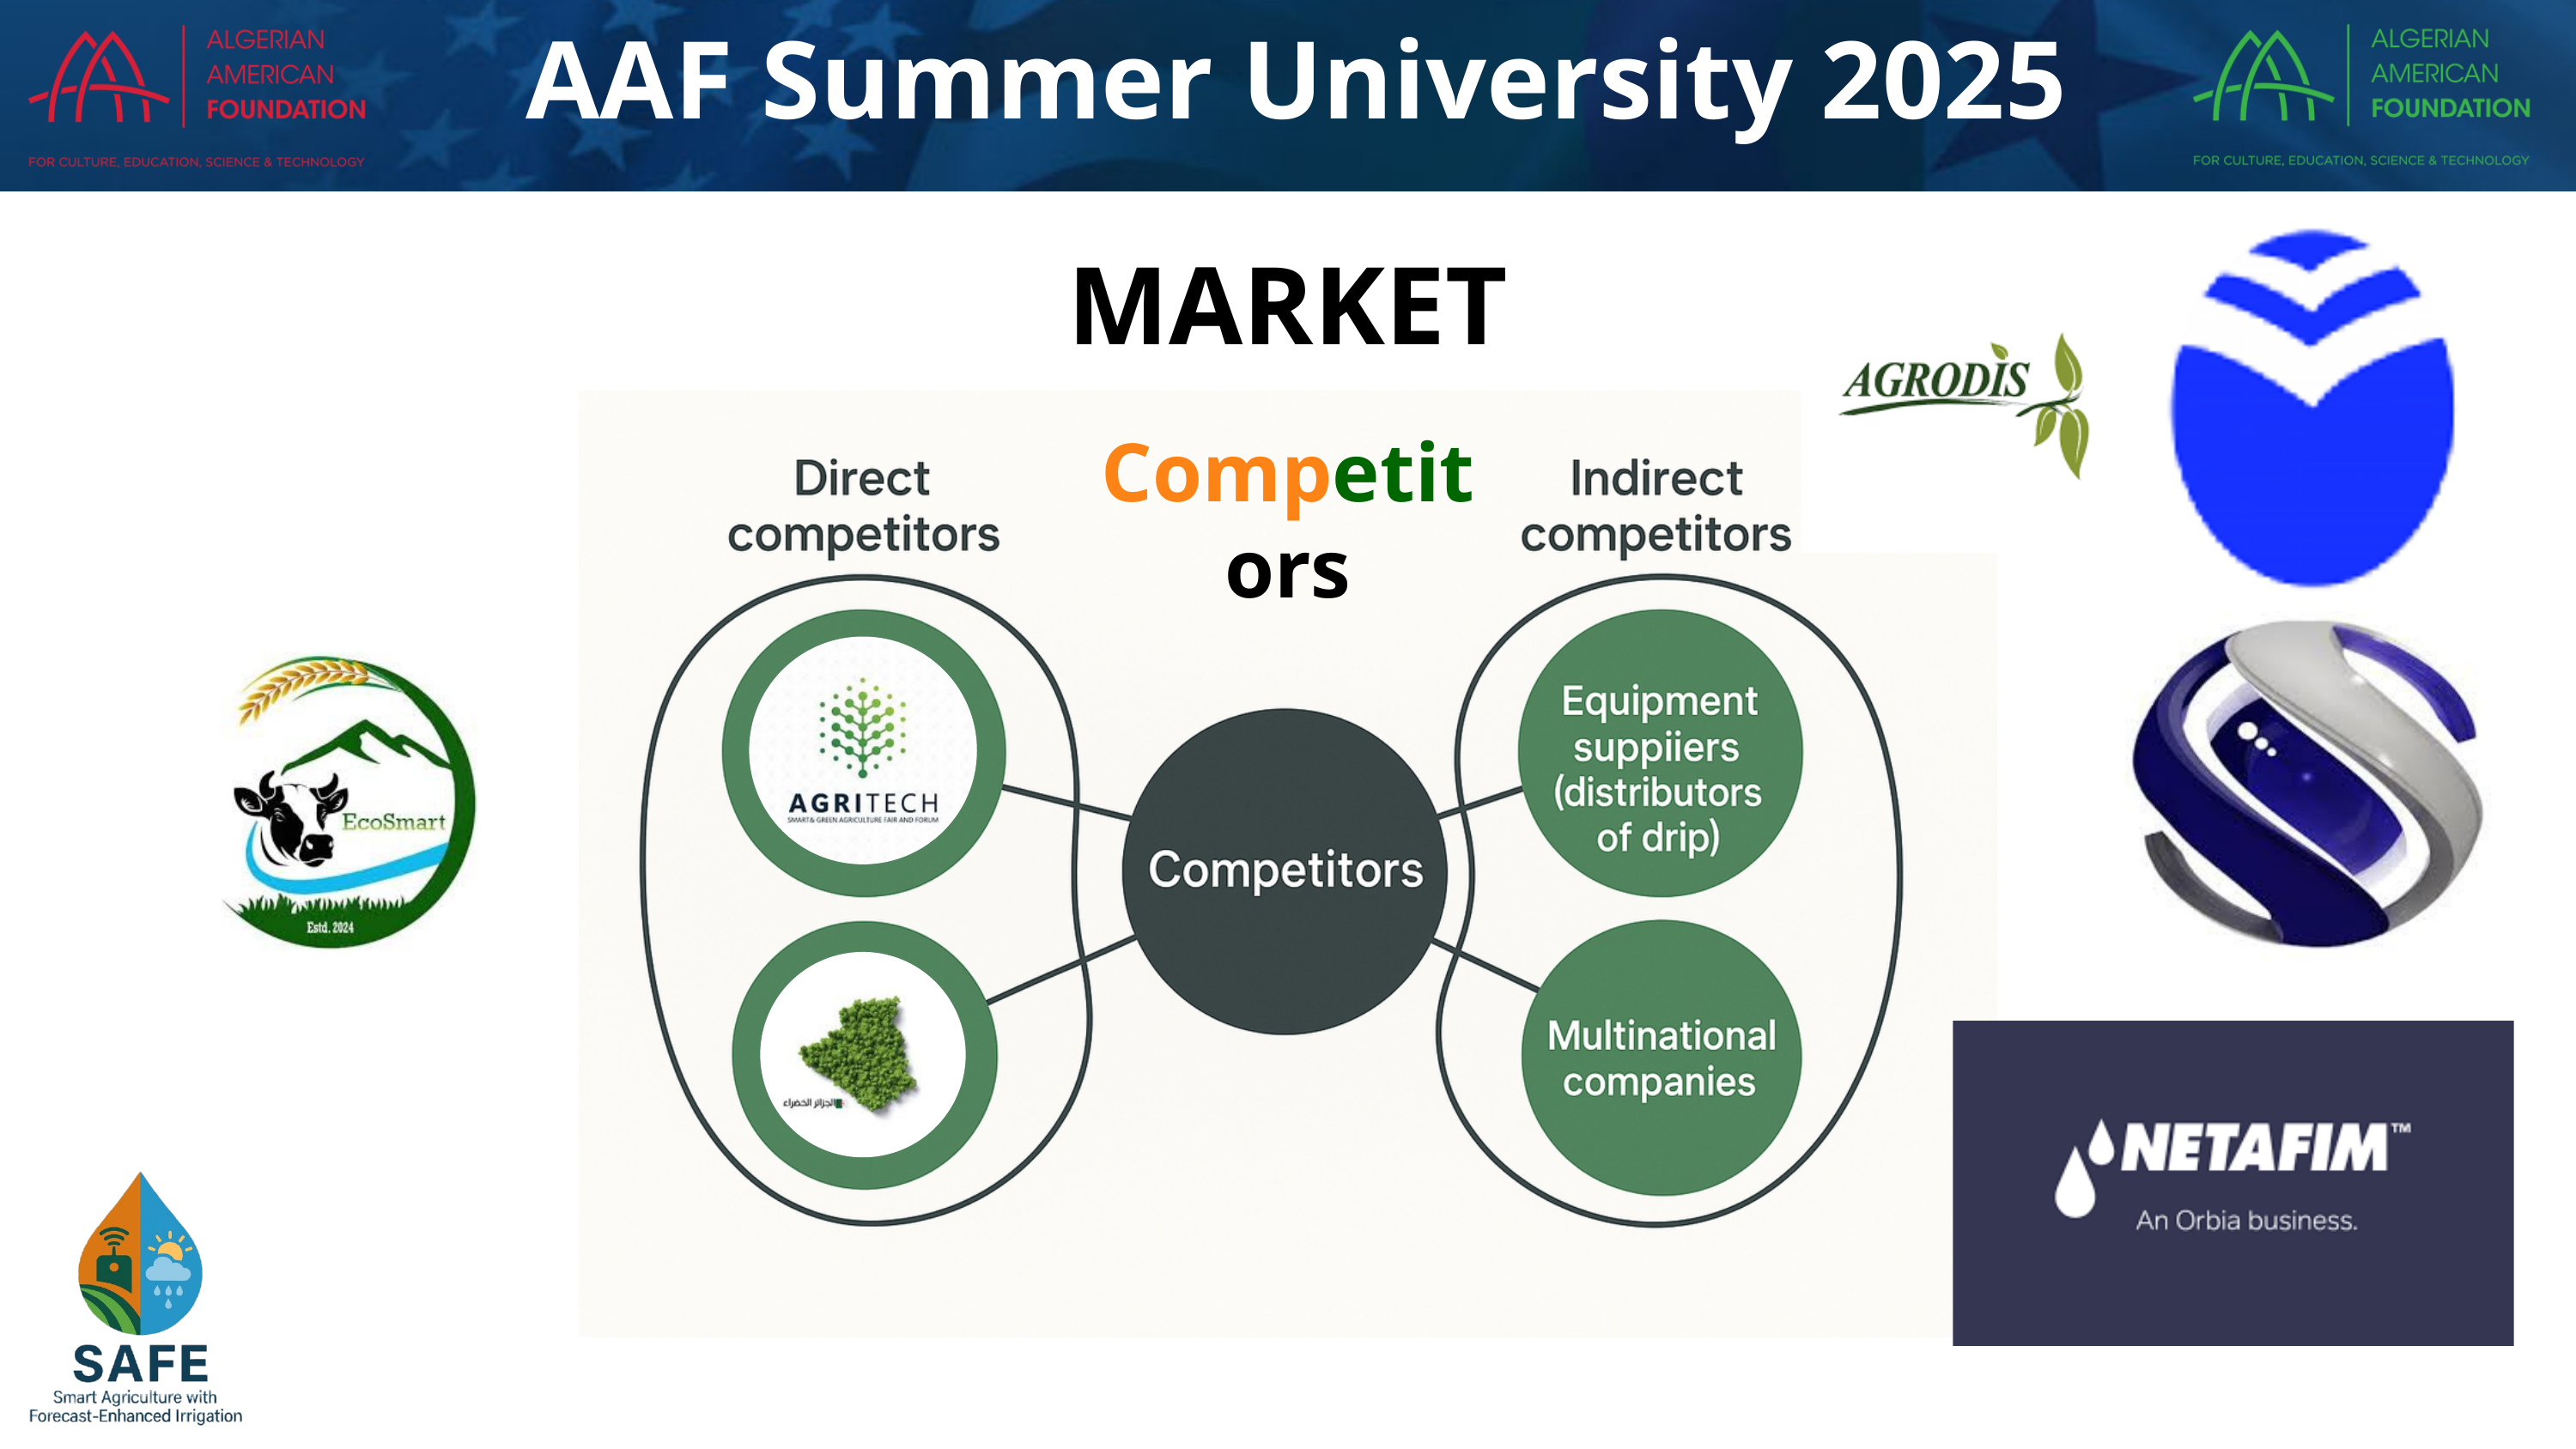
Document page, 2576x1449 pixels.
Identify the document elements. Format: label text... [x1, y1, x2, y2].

text_box Competitors [1079, 421, 1497, 615]
text_box [0, 1157, 282, 1439]
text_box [760, 951, 966, 1158]
text_box [1801, 224, 2129, 553]
text_box [578, 391, 1998, 1337]
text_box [0, 0, 2576, 191]
text_box [1953, 1021, 2514, 1347]
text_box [2184, 12, 2537, 178]
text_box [749, 636, 977, 865]
text_box MARKET [896, 237, 1680, 367]
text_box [20, 14, 373, 179]
text_box [2129, 203, 2537, 612]
text_box [179, 652, 477, 952]
text_box [2099, 611, 2508, 962]
